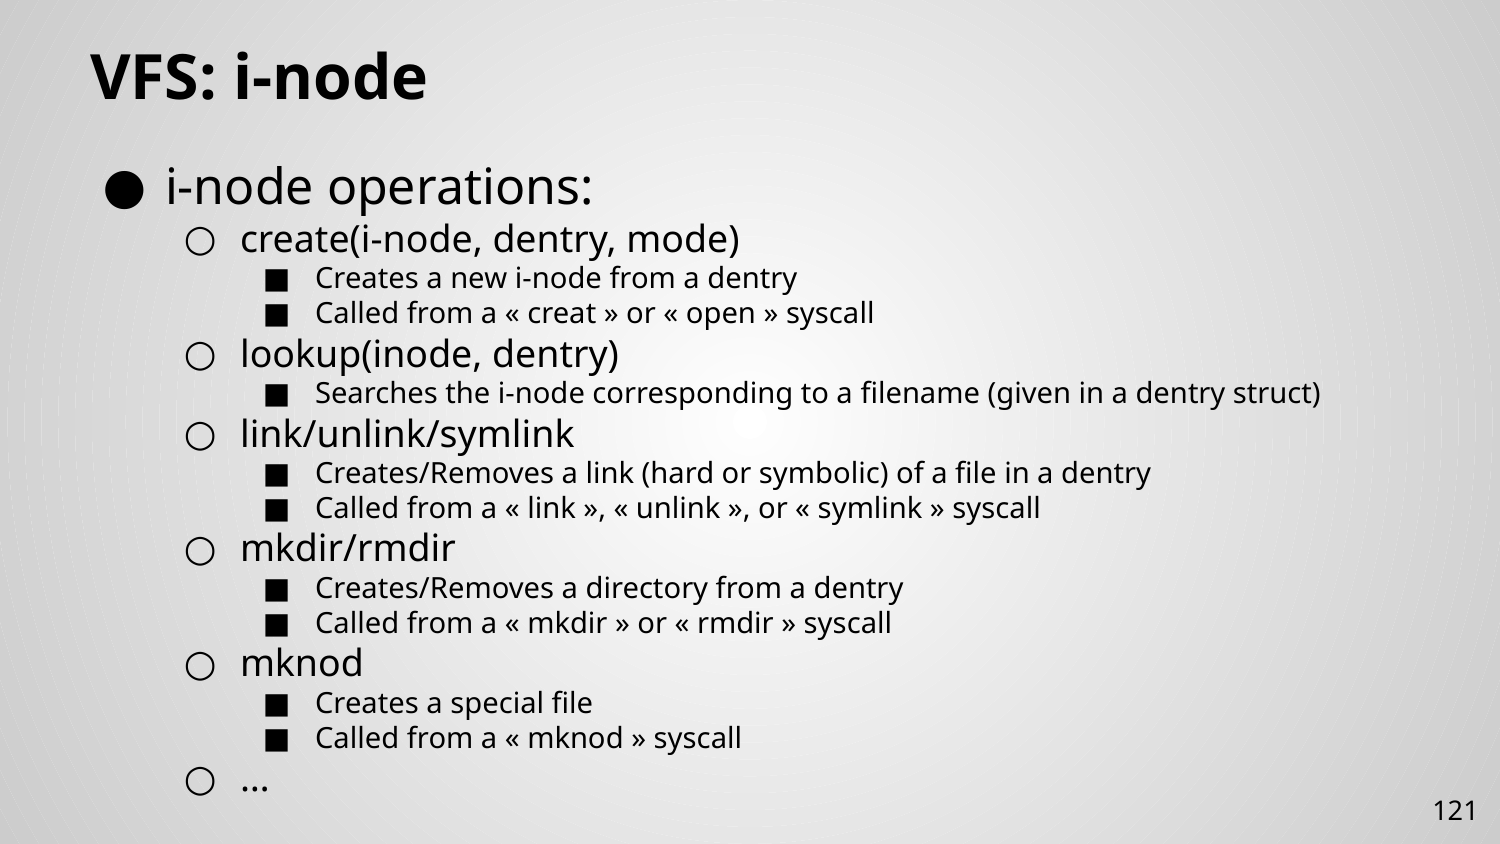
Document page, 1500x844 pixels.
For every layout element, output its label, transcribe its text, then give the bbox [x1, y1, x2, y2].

title VFS: i-node [75, 33, 1425, 128]
list i-node operations: create(i-node, dentry, mode) Creates a new i-node from a dentry Called from a « creat » or « open » syscall lookup(inode, dentry) Searches the i-node corresponding to a filename (given in a dentry struct) link/unlink/symlink Creates/Removes a link (hard or symbolic) of a file in a dentry Called from a « link », « unlink », or « symlink » syscall mkdir/rmdir Creates/Removes a directory from a dentry Called from a « mkdir » or « rmdir » syscall mknod Creates a special file Called from a « mknod » syscall … [75, 145, 1425, 808]
slide_number 121 [1403, 779, 1494, 844]
